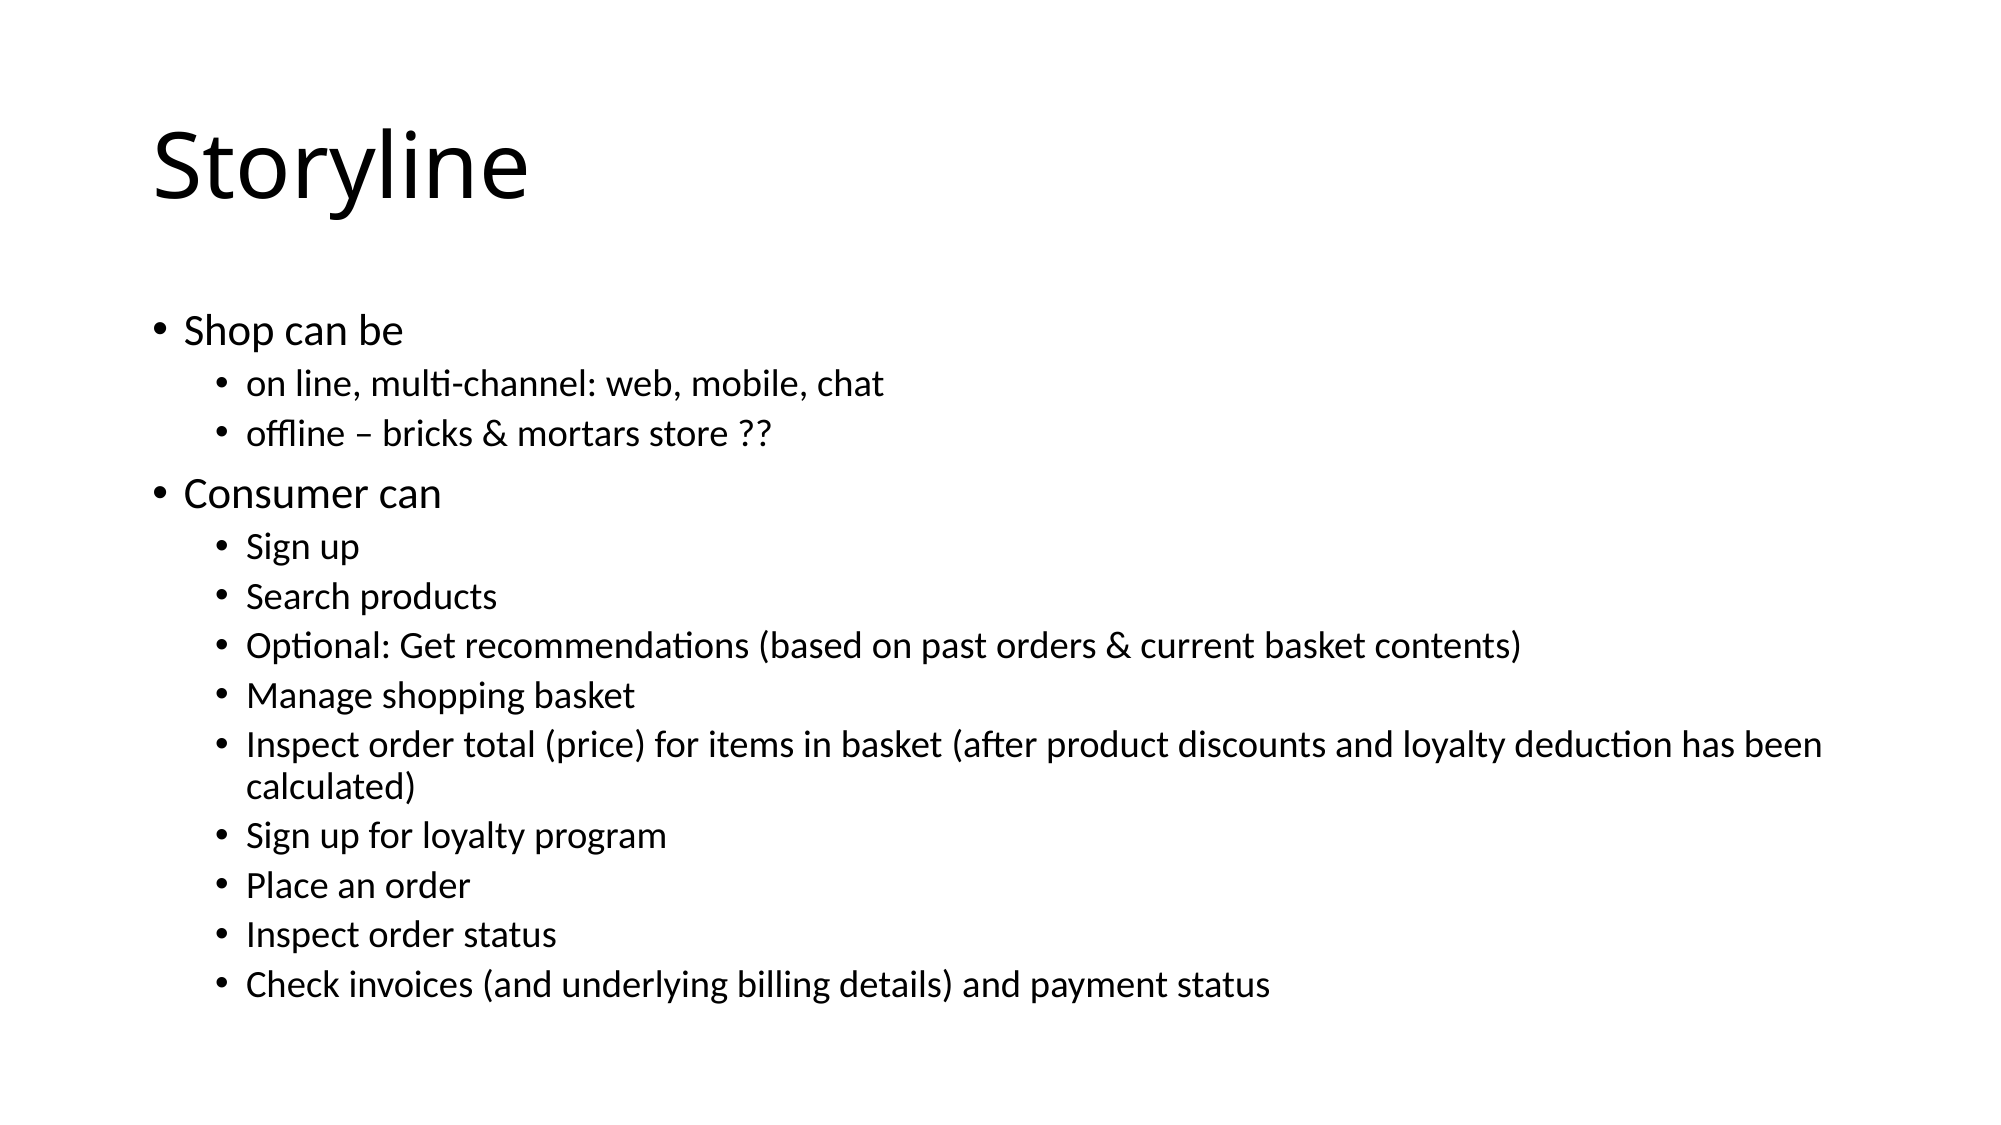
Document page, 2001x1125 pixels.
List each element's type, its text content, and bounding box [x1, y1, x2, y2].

title Storyline [137, 59, 1863, 278]
list Shop can be on line, multi-channel: web, mobile, chat offline – bricks & mortars store ?? Consumer can Sign up Search products Optional: Get recommendations (based on past orders & current basket contents) Manage shopping basket Inspect order total (price) for items in basket (after product discounts and loyalty deduction has been calculated) Sign up for loyalty program Place an order Inspect order status Check invoices (and underlying billing details) and payment status [137, 299, 1863, 1014]
